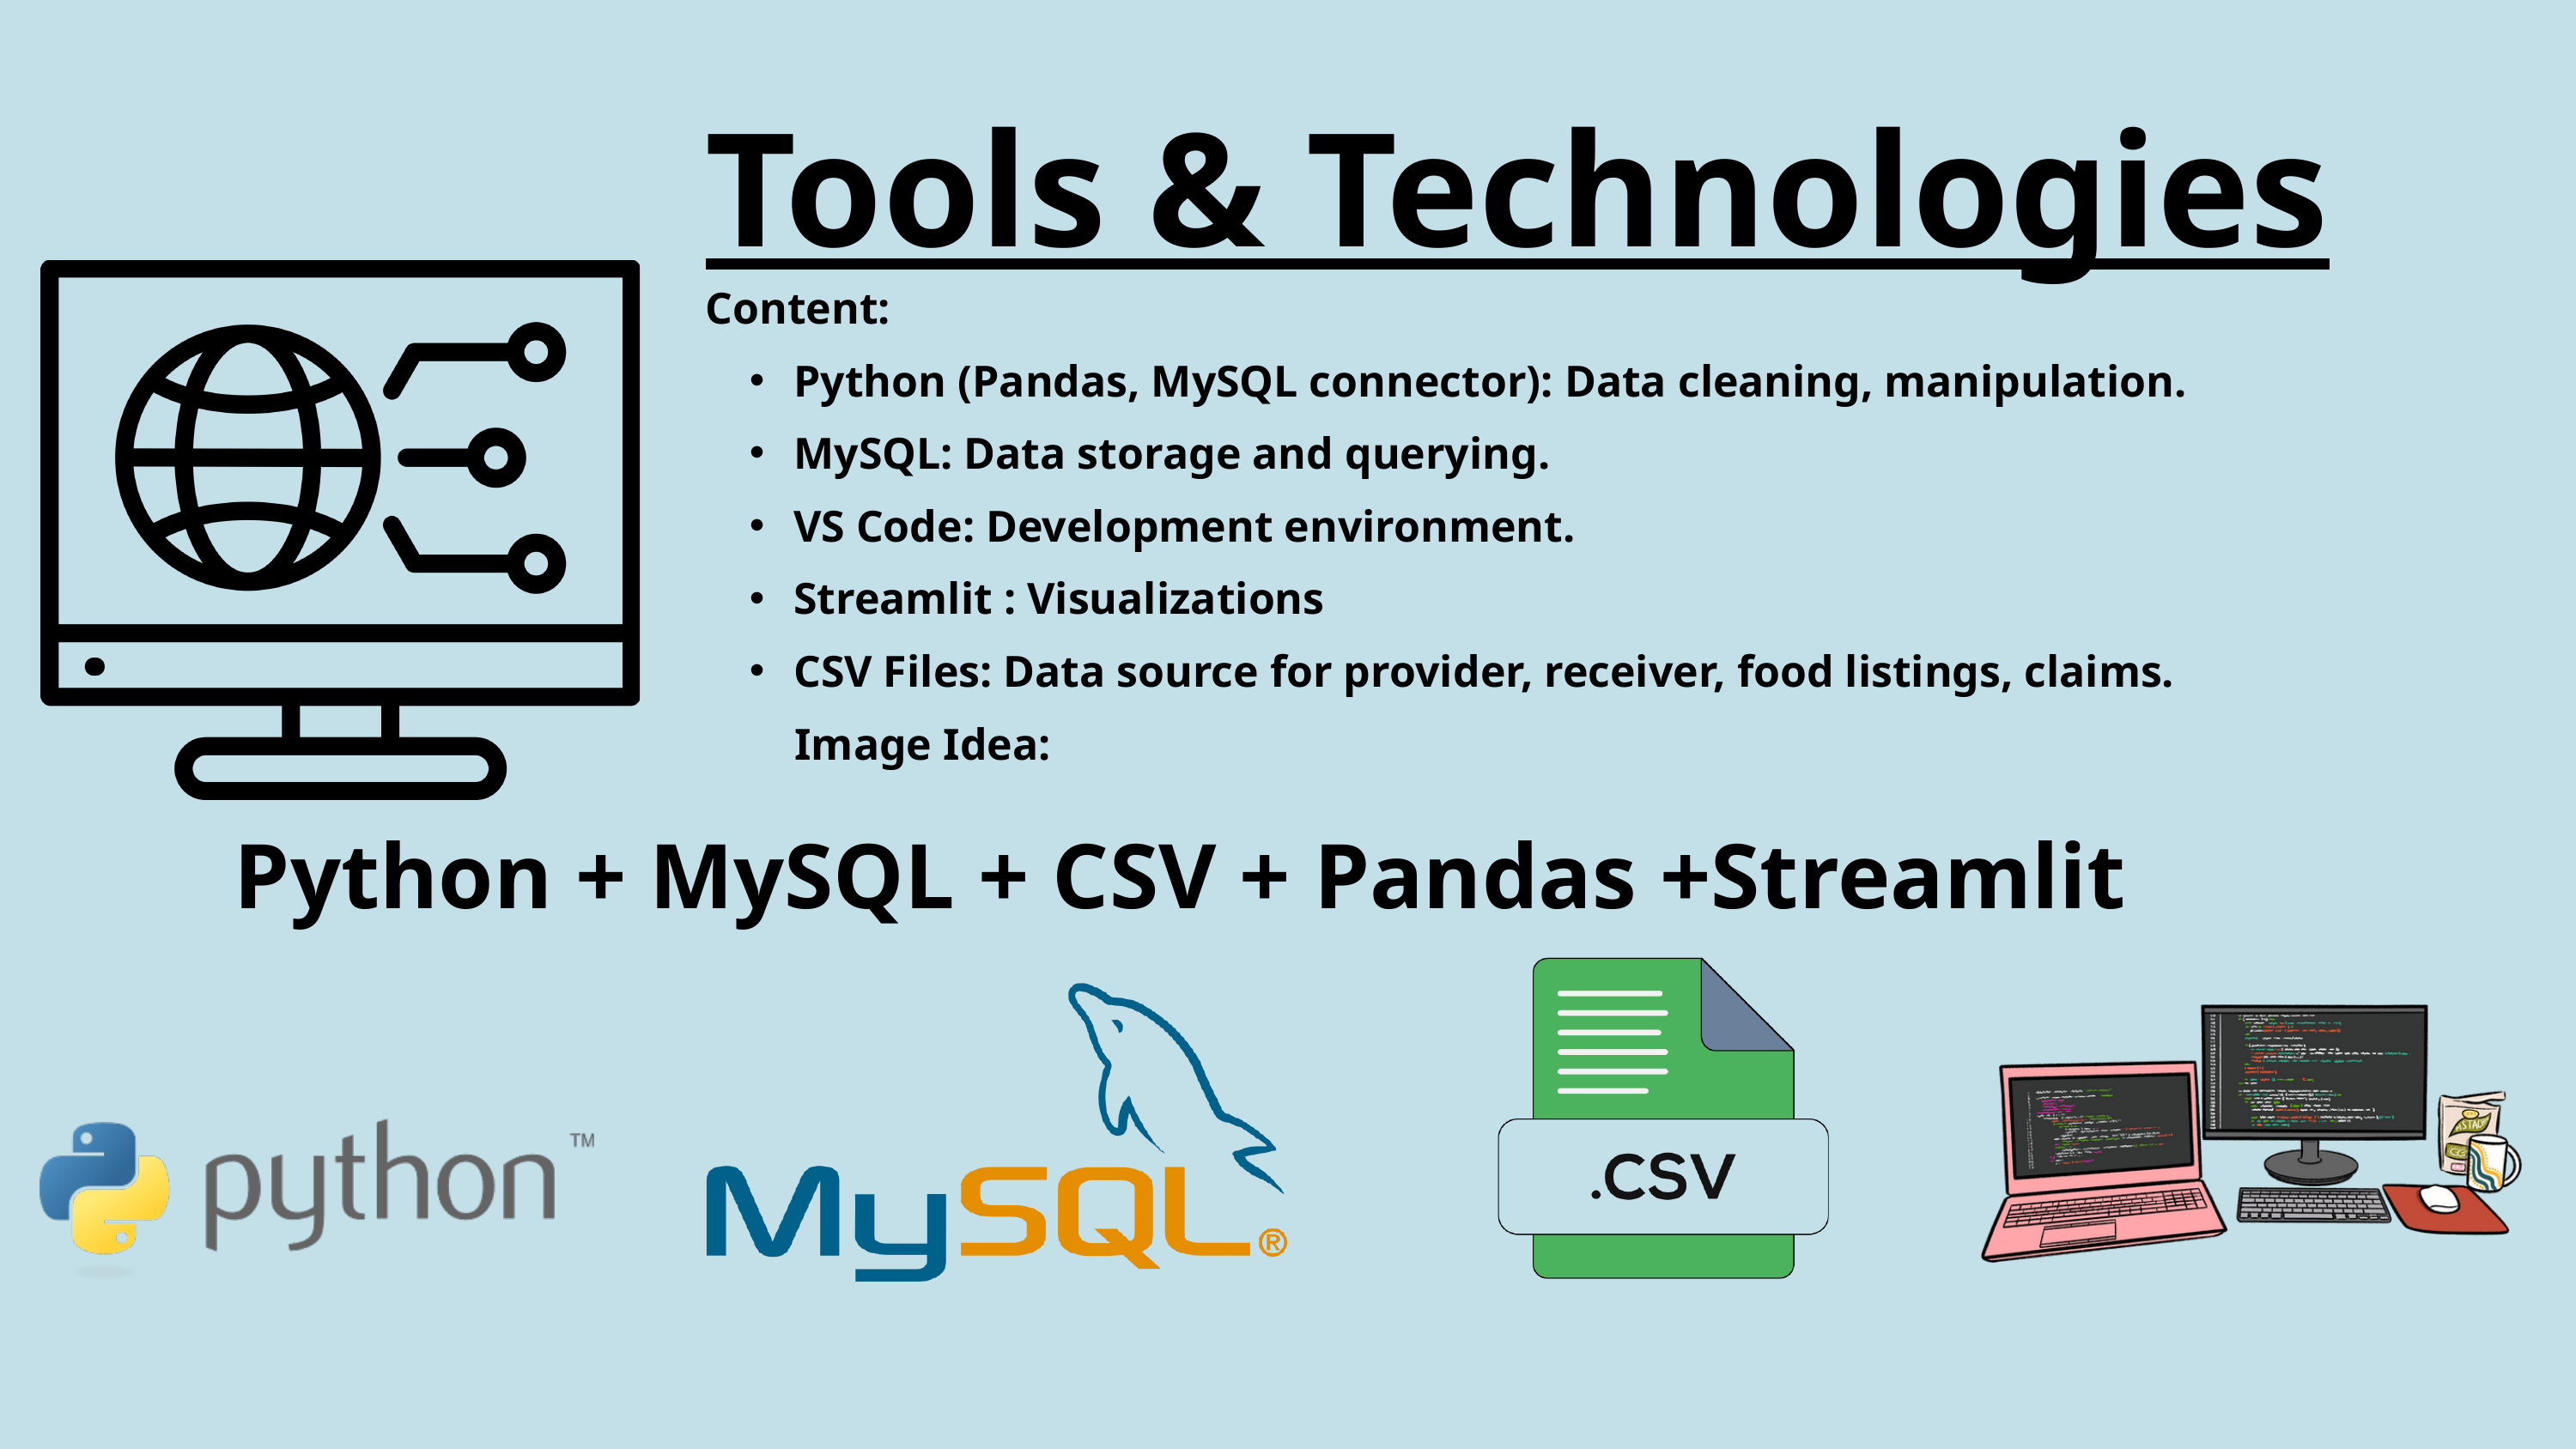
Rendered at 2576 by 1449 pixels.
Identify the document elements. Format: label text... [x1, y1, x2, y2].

text_box Content: Python (Pandas, MySQL connector): Data cleaning, manipulation. MySQL: Data storage and querying. VS Code: Development environment. Streamlit : Visualizations CSV Files: Data source for provider, receiver, food listings, claims. Image Idea: [705, 259, 2444, 802]
text_box [1981, 1004, 2522, 1263]
text_box [705, 975, 1289, 1282]
text_box [1498, 957, 1829, 1279]
text_box Python + MySQL + CSV + Pandas +Streamlit [0, 802, 2469, 927]
text_box [39, 1118, 594, 1282]
text_box Tools & Technologies [705, 47, 2372, 259]
text_box [40, 260, 641, 800]
